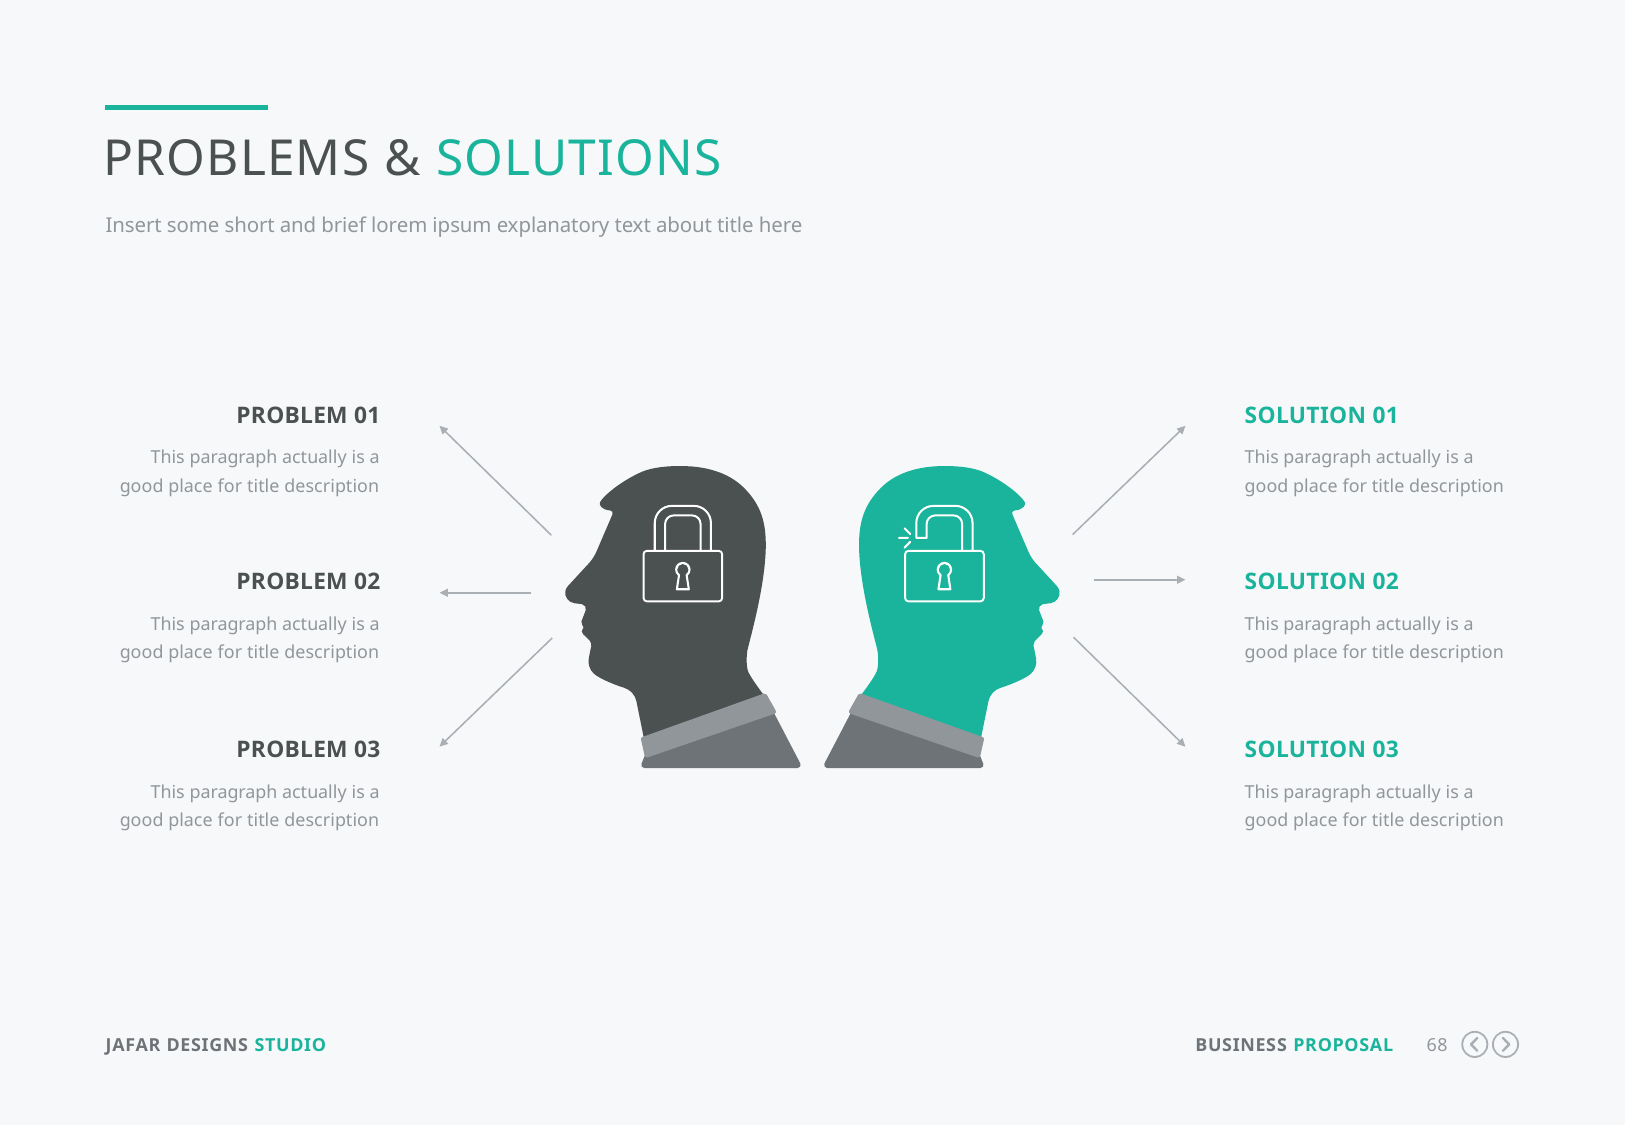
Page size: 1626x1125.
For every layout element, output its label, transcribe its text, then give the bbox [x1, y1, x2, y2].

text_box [1072, 425, 1186, 535]
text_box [1244, 566, 1520, 663]
list Insert some short and brief lorem ipsum explanatory text about title here [105, 209, 1519, 241]
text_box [105, 566, 381, 663]
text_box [564, 465, 802, 768]
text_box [105, 400, 381, 497]
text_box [1073, 637, 1186, 747]
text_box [105, 735, 381, 831]
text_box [439, 637, 553, 747]
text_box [1244, 400, 1520, 497]
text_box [1244, 735, 1520, 831]
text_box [439, 425, 552, 536]
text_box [823, 465, 1061, 768]
list Problems & Solutions [103, 125, 1518, 188]
